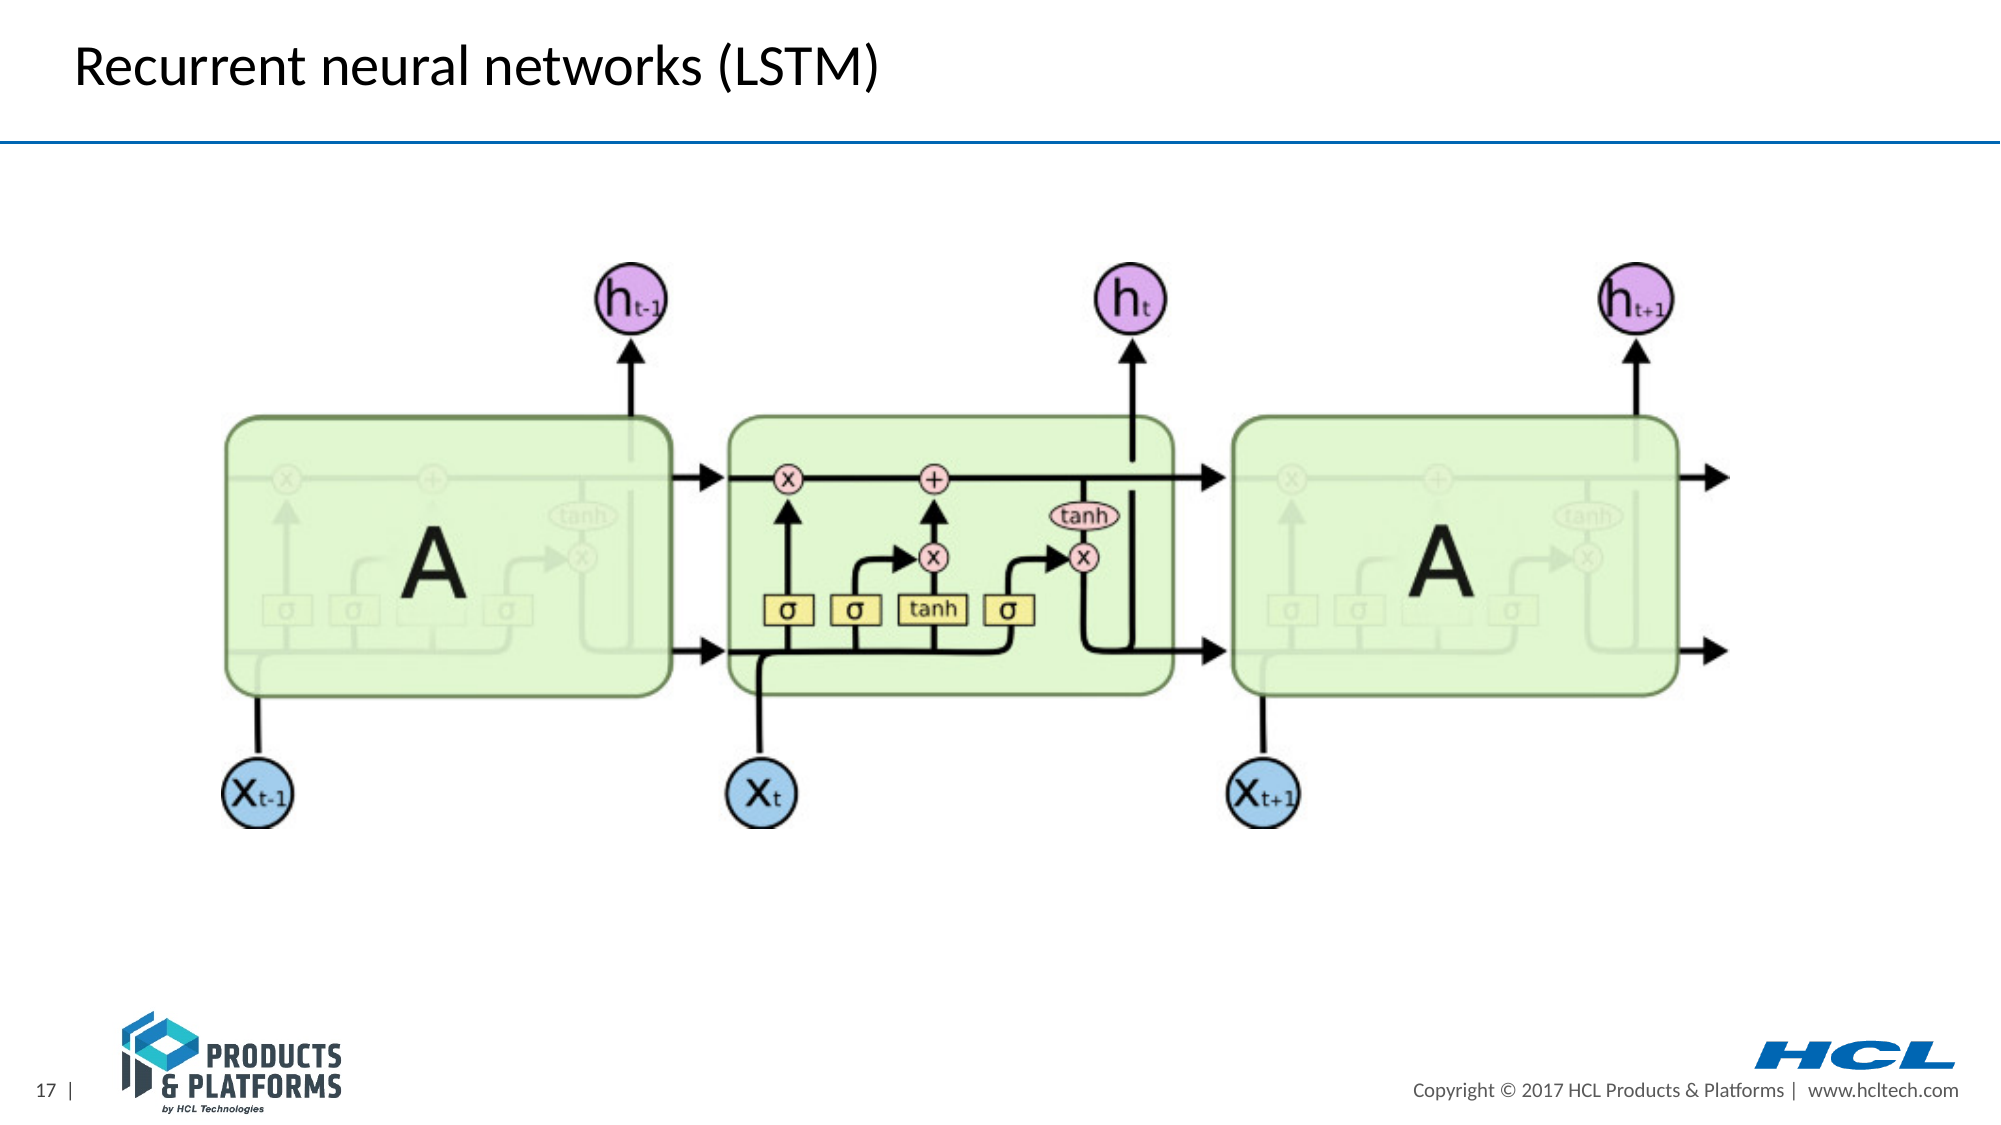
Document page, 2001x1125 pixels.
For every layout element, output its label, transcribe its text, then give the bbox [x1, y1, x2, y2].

picture [110, 1006, 353, 1121]
picture [221, 262, 1730, 829]
title Recurrent neural networks (LSTM) [66, 19, 1934, 106]
picture [1745, 1031, 1967, 1082]
